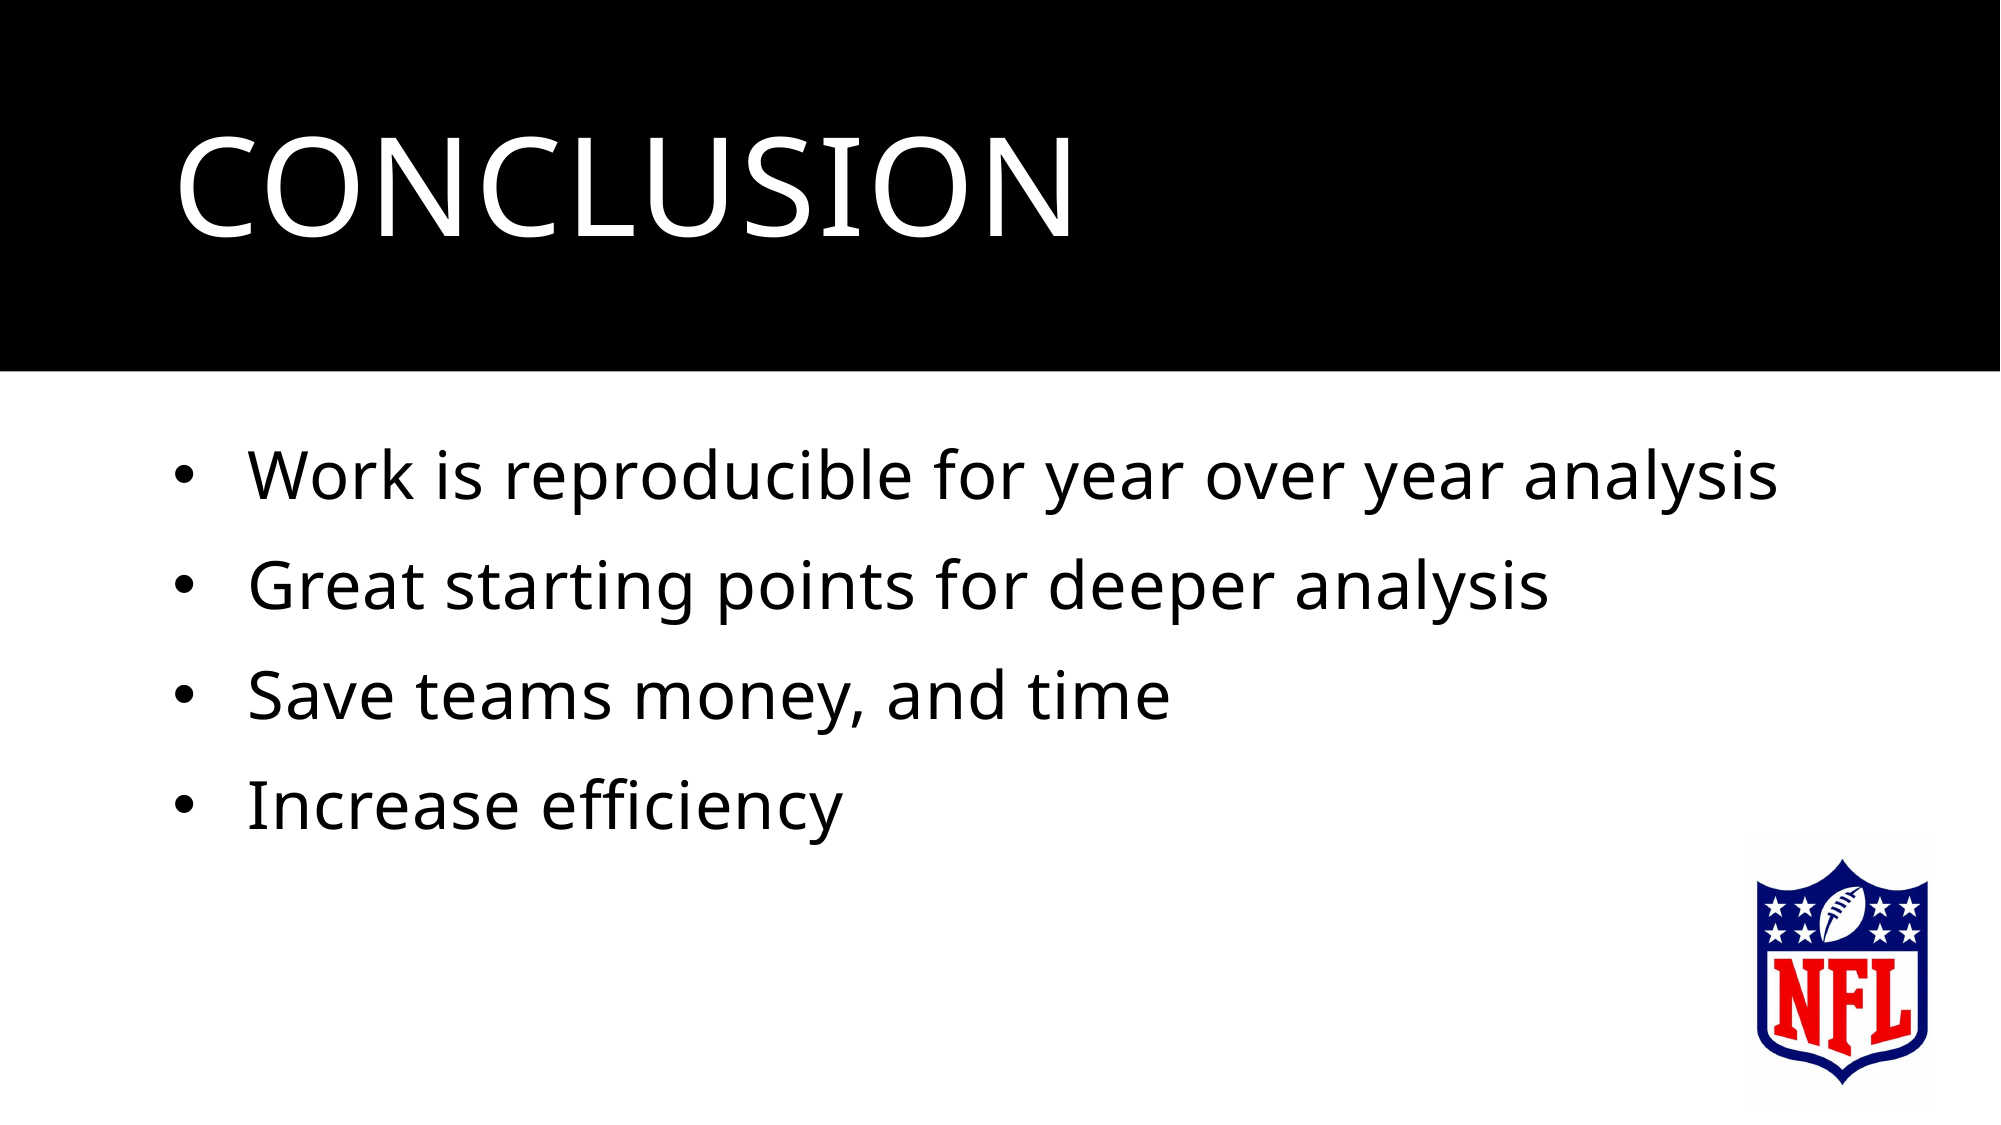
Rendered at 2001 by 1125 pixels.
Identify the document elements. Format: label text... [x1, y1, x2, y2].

title Conclusion [157, 52, 1842, 332]
list Work is reproducible for year over year analysis Great starting points for deeper analysis Save teams money, and time Increase efficiency [157, 424, 1842, 1014]
picture [1751, 836, 1933, 1108]
